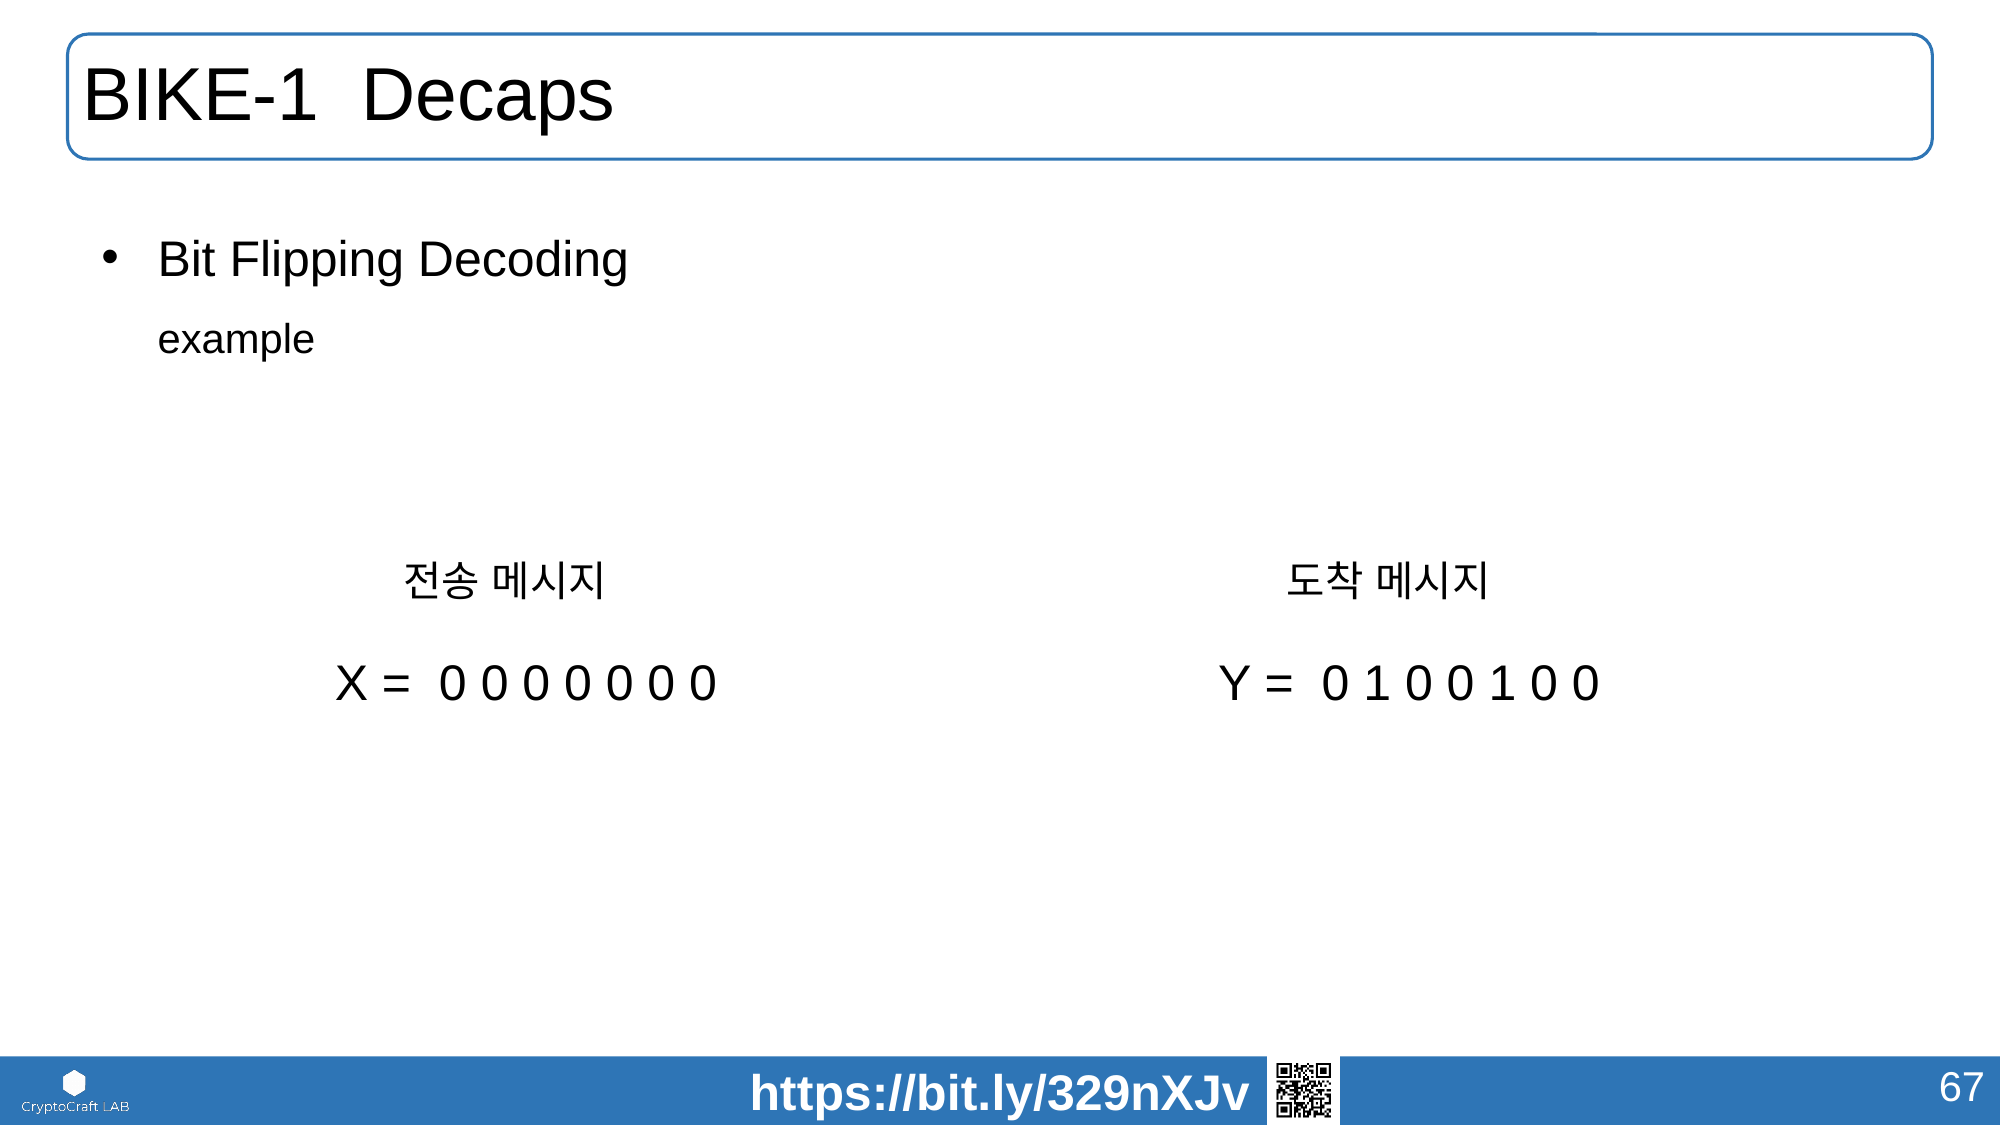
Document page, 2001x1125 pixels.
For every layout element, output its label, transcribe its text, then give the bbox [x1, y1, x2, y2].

picture [13, 1061, 138, 1123]
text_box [318, 547, 735, 719]
picture [1267, 1054, 1340, 1125]
list Bit Flipping Decoding example [67, 189, 1933, 1019]
title BIKE-1 Decaps [67, 34, 1933, 160]
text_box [1201, 547, 1617, 719]
